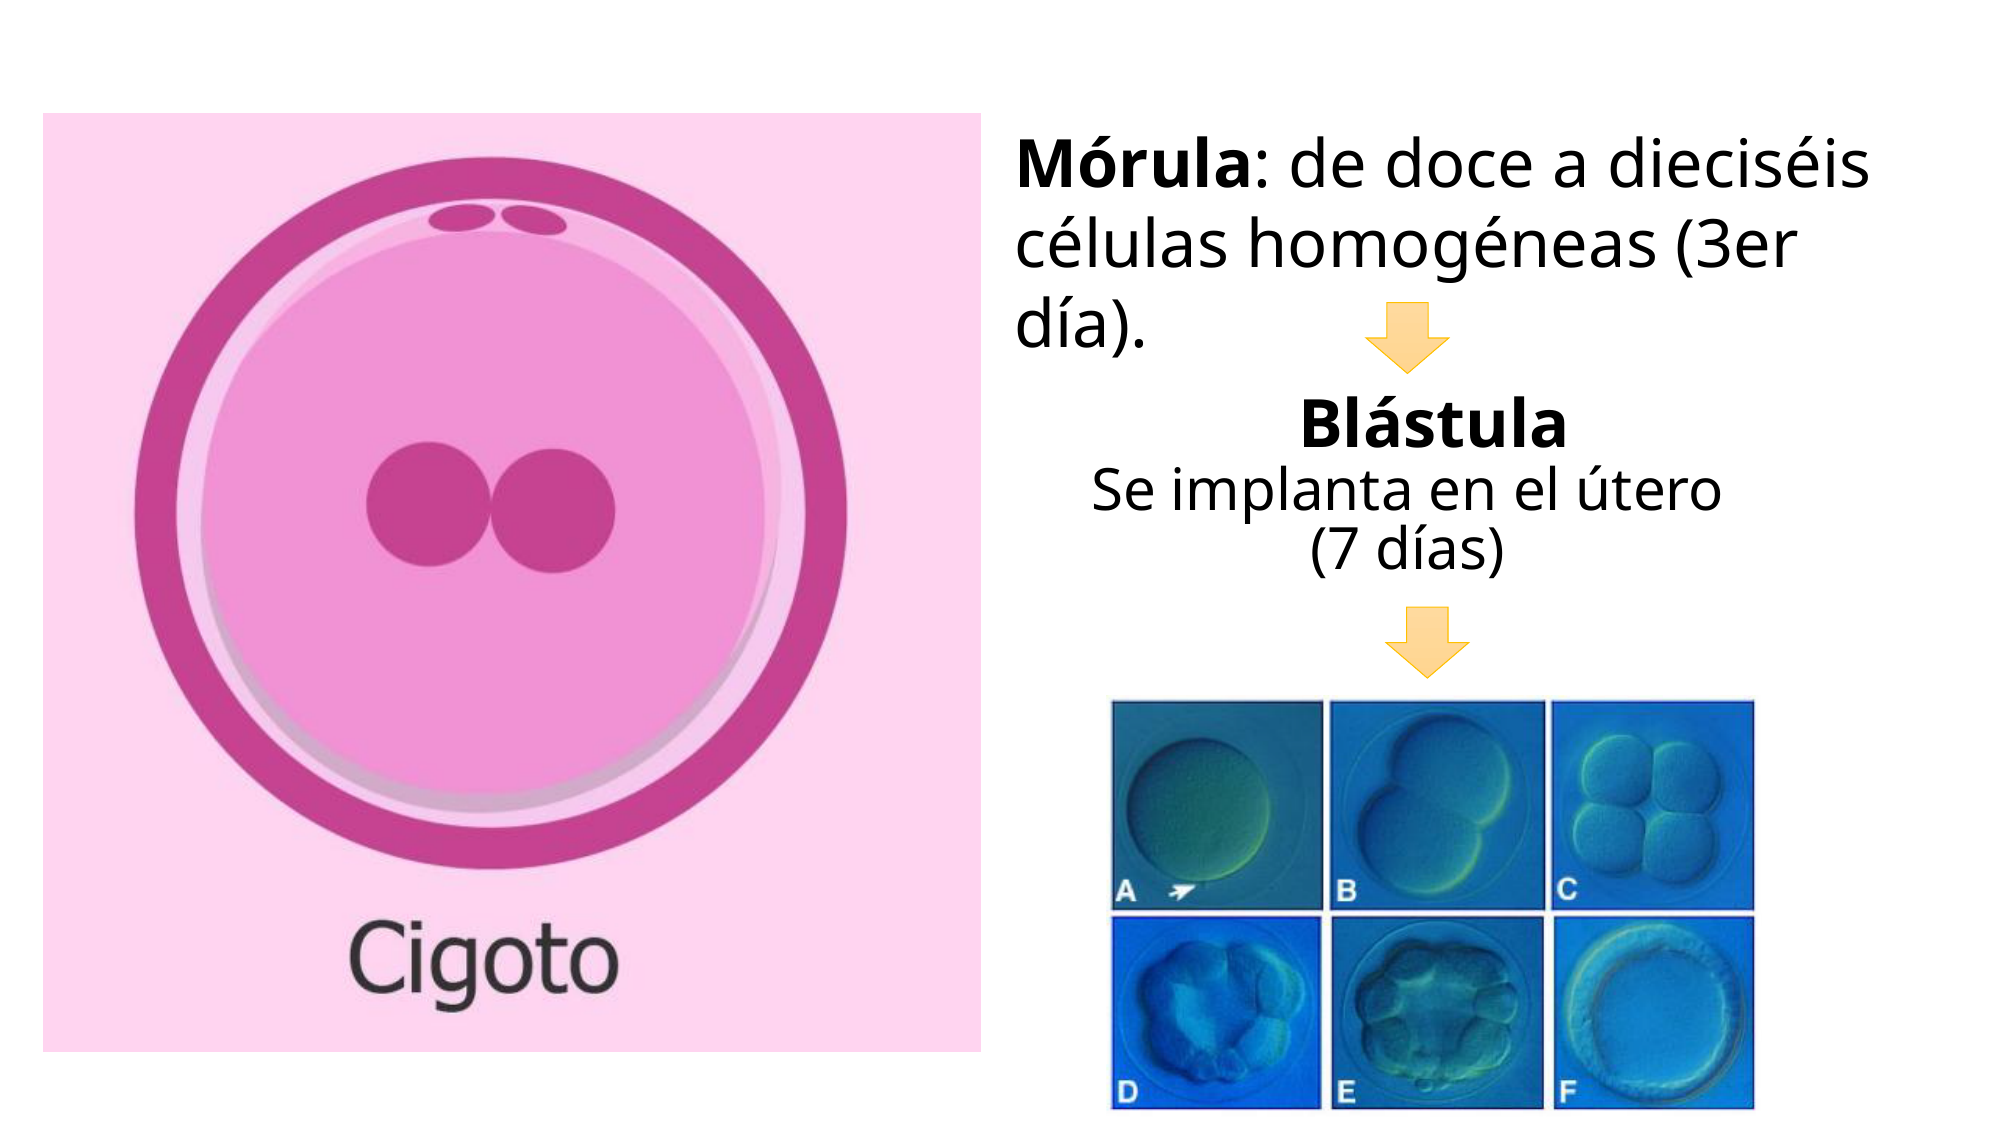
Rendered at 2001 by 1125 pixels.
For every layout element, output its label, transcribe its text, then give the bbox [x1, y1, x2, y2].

text_box [1384, 606, 1471, 679]
text_box (7 días) [1167, 504, 1648, 589]
text_box Blástula [1283, 373, 1590, 444]
text_box Mórula: de doce a dieciséis células homogéneas (3er día). [999, 113, 1938, 369]
text_box [1364, 302, 1451, 375]
text_box Se implanta en el útero [1029, 444, 1786, 530]
picture [43, 113, 981, 1052]
picture [1106, 695, 1762, 1117]
